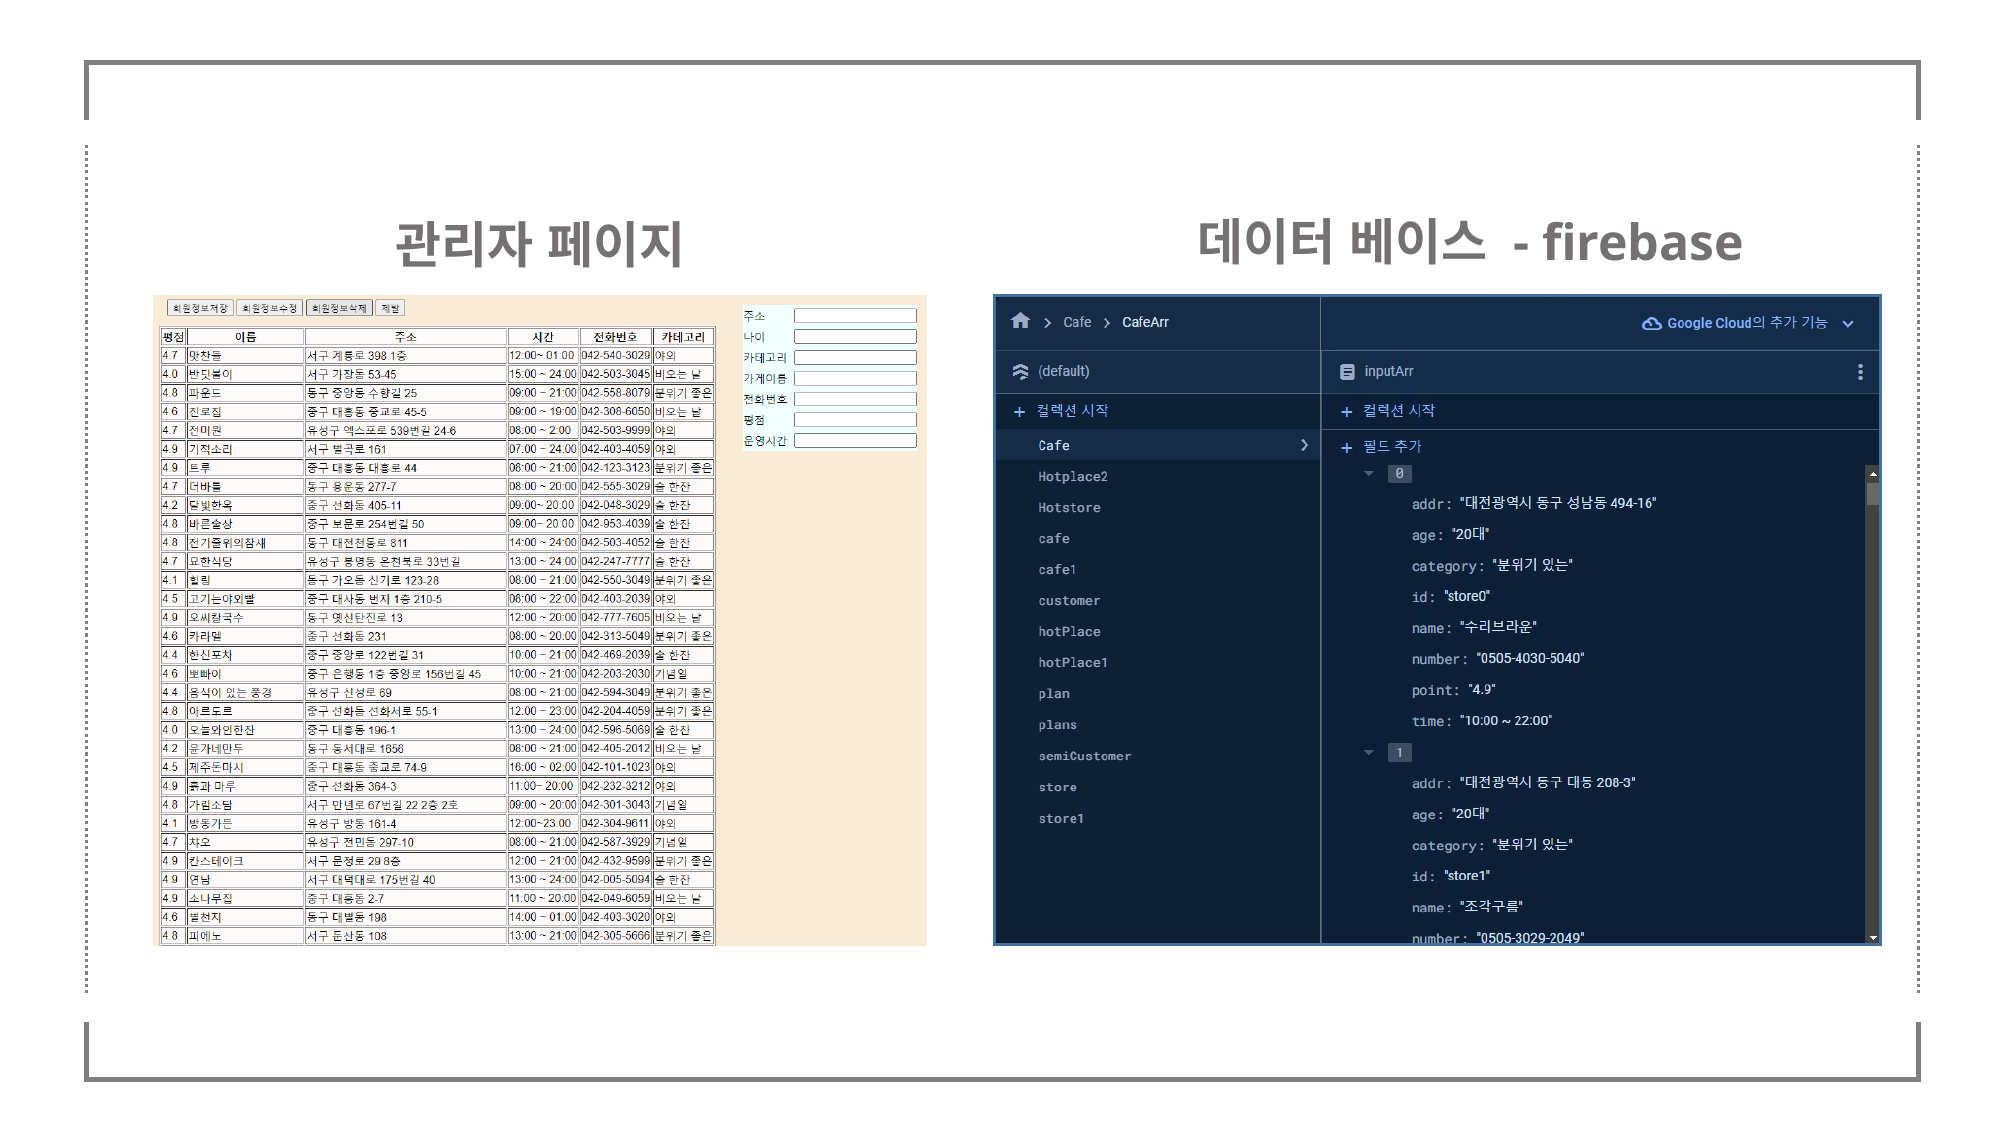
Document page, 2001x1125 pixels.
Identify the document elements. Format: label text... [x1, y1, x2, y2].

text_box [86, 1022, 1919, 1080]
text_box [994, 295, 1881, 946]
picture [152, 295, 927, 946]
text_box [86, 62, 1919, 121]
text_box 관리자 페이지 [336, 205, 745, 281]
text_box 데이터 베이스 - firebase [1148, 203, 1793, 279]
